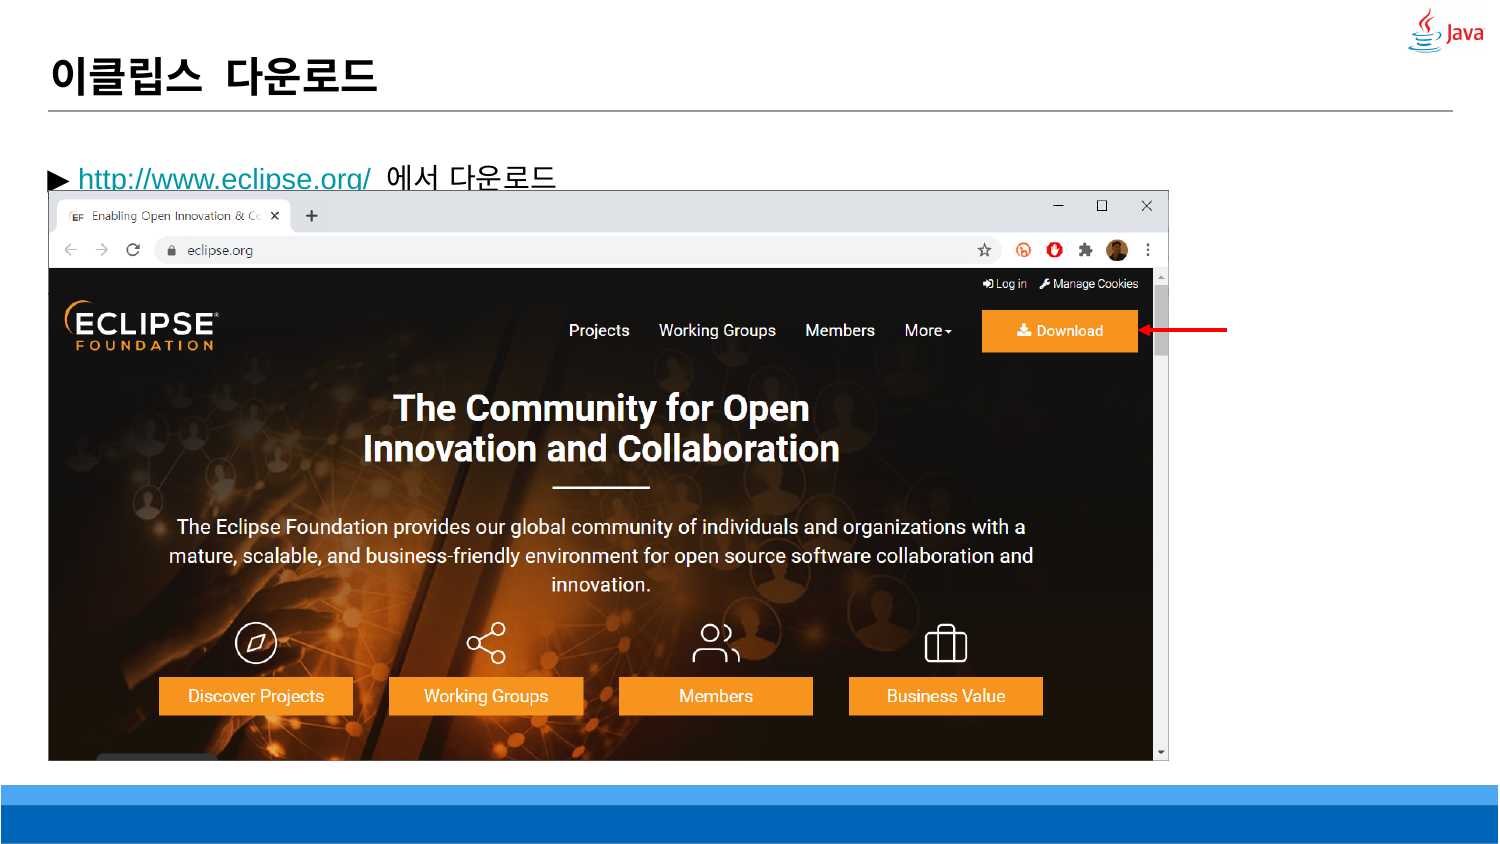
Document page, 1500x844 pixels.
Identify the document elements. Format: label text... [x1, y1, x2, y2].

picture [47, 190, 1169, 761]
title 이클립스 다운로드 [35, 35, 1269, 117]
text_box ▶ http://www.eclipse.org/ 에서 다운로드 [32, 127, 1402, 258]
picture [0, 785, 1500, 844]
picture [1405, 6, 1488, 53]
